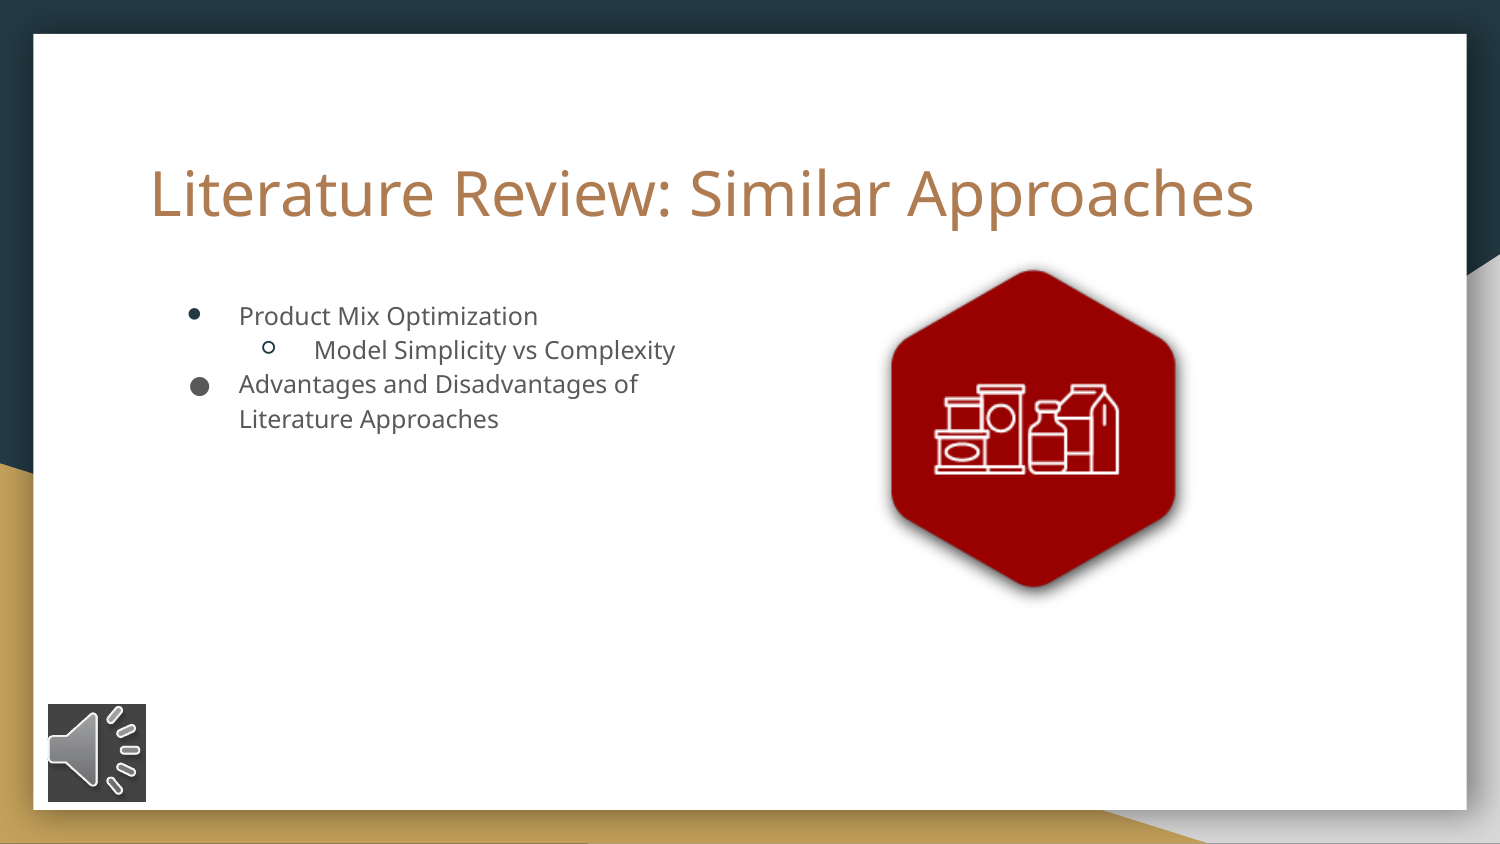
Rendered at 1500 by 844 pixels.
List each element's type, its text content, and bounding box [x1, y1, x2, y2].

picture [837, 233, 1229, 626]
list Product Mix Optimization Model Simplicity vs Complexity Advantages and Disadvantages of Literature Approaches [149, 280, 756, 803]
picture [46, 702, 148, 804]
title Literature Review: Similar Approaches [134, 138, 1366, 296]
